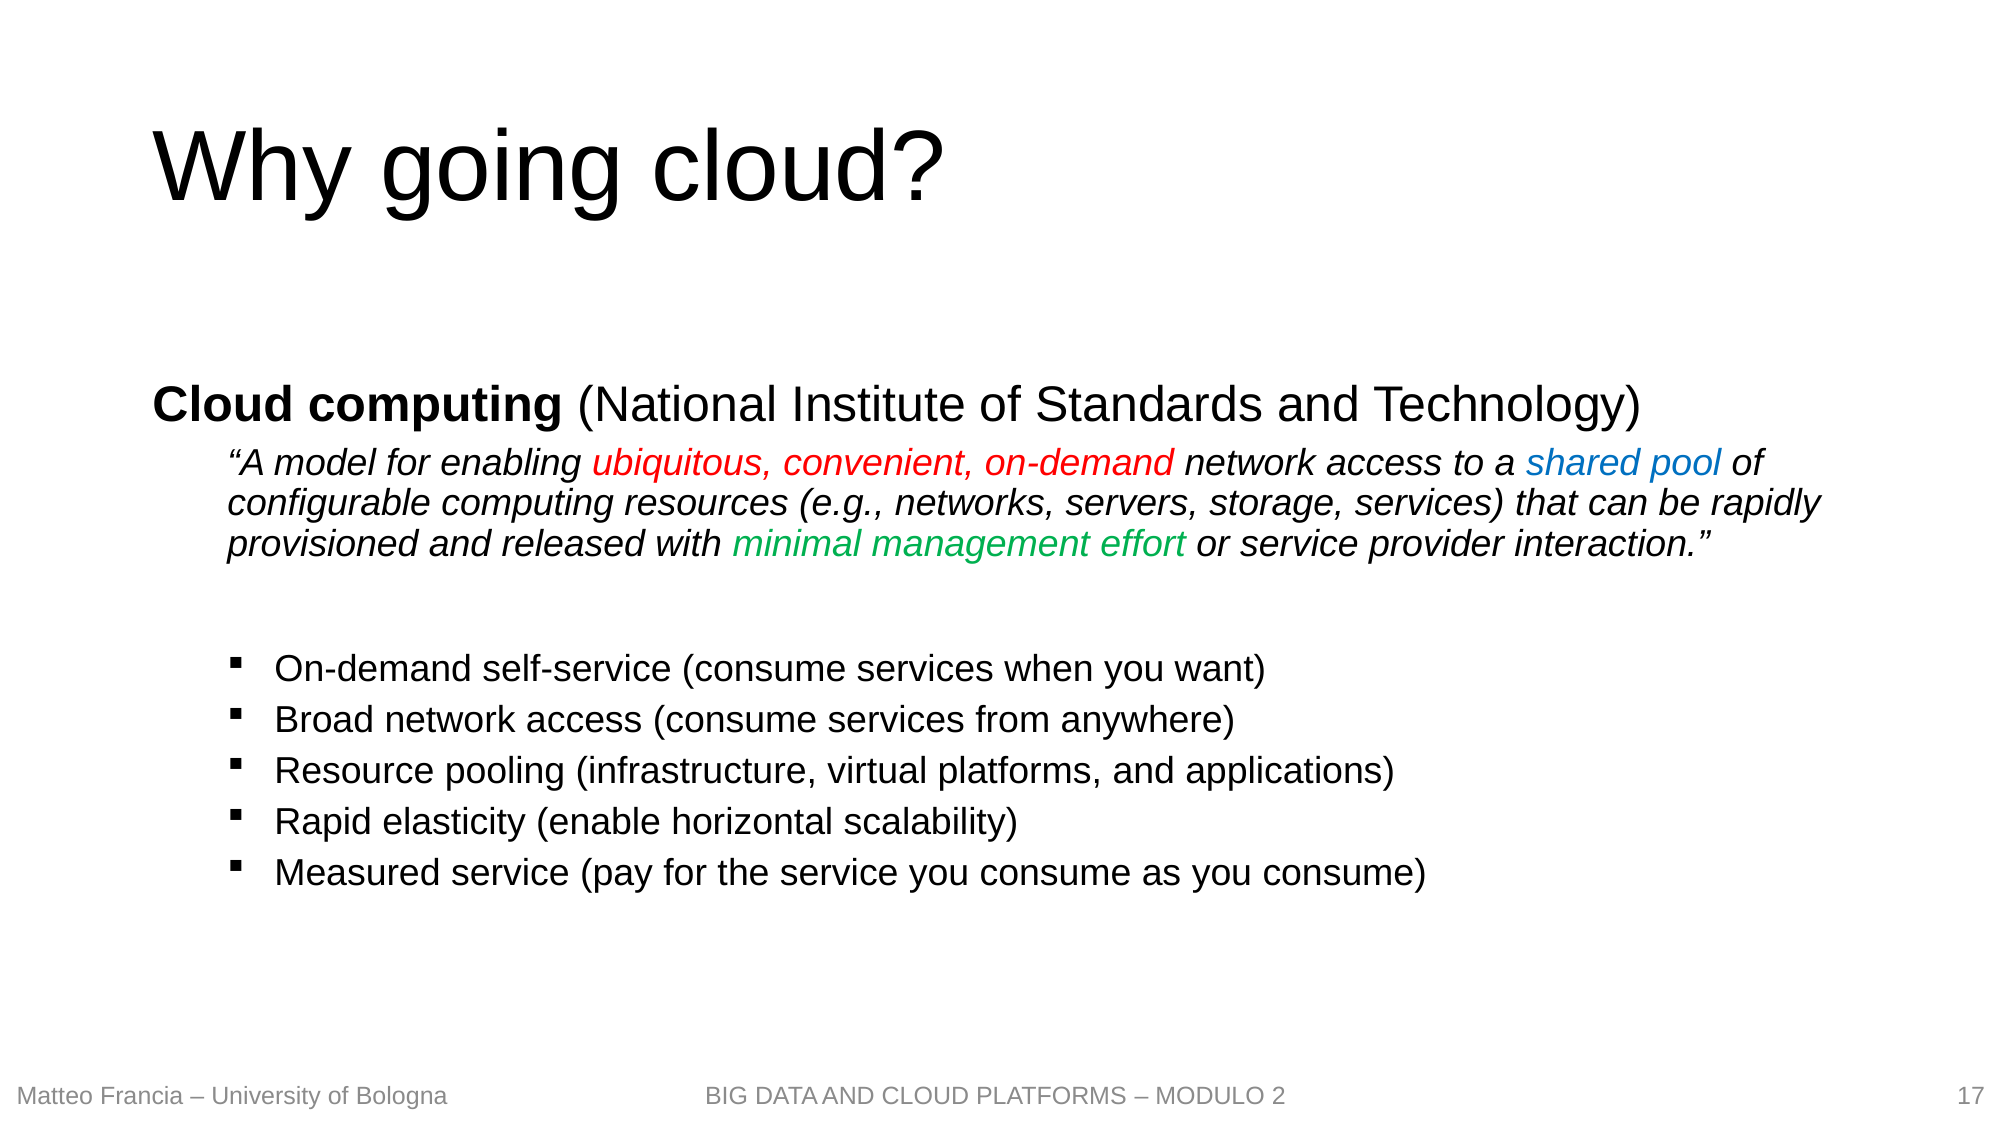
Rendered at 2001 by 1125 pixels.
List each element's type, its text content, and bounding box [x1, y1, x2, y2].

footer Matteo Francia – University of Bologna [0, 1065, 466, 1125]
title Why going cloud? [137, 59, 1863, 278]
slide_number 17 [1550, 1065, 2000, 1125]
list Cloud computing (National Institute of Standards and Technology) “A model for enabling ubiquitous, convenient, on-demand network access to a shared pool of configurable computing resources (e.g., networks, servers, storage, services) that can be rapidly provisioned and released with minimal management effort or service provider interaction.” On-demand self-service (consume services when you want) Broad network access (consume services from anywhere) Resource pooling (infrastructure, virtual platforms, and applications) Rapid elasticity (enable horizontal scalability) Measured service (pay for the service you consume as you consume) [137, 278, 1863, 993]
